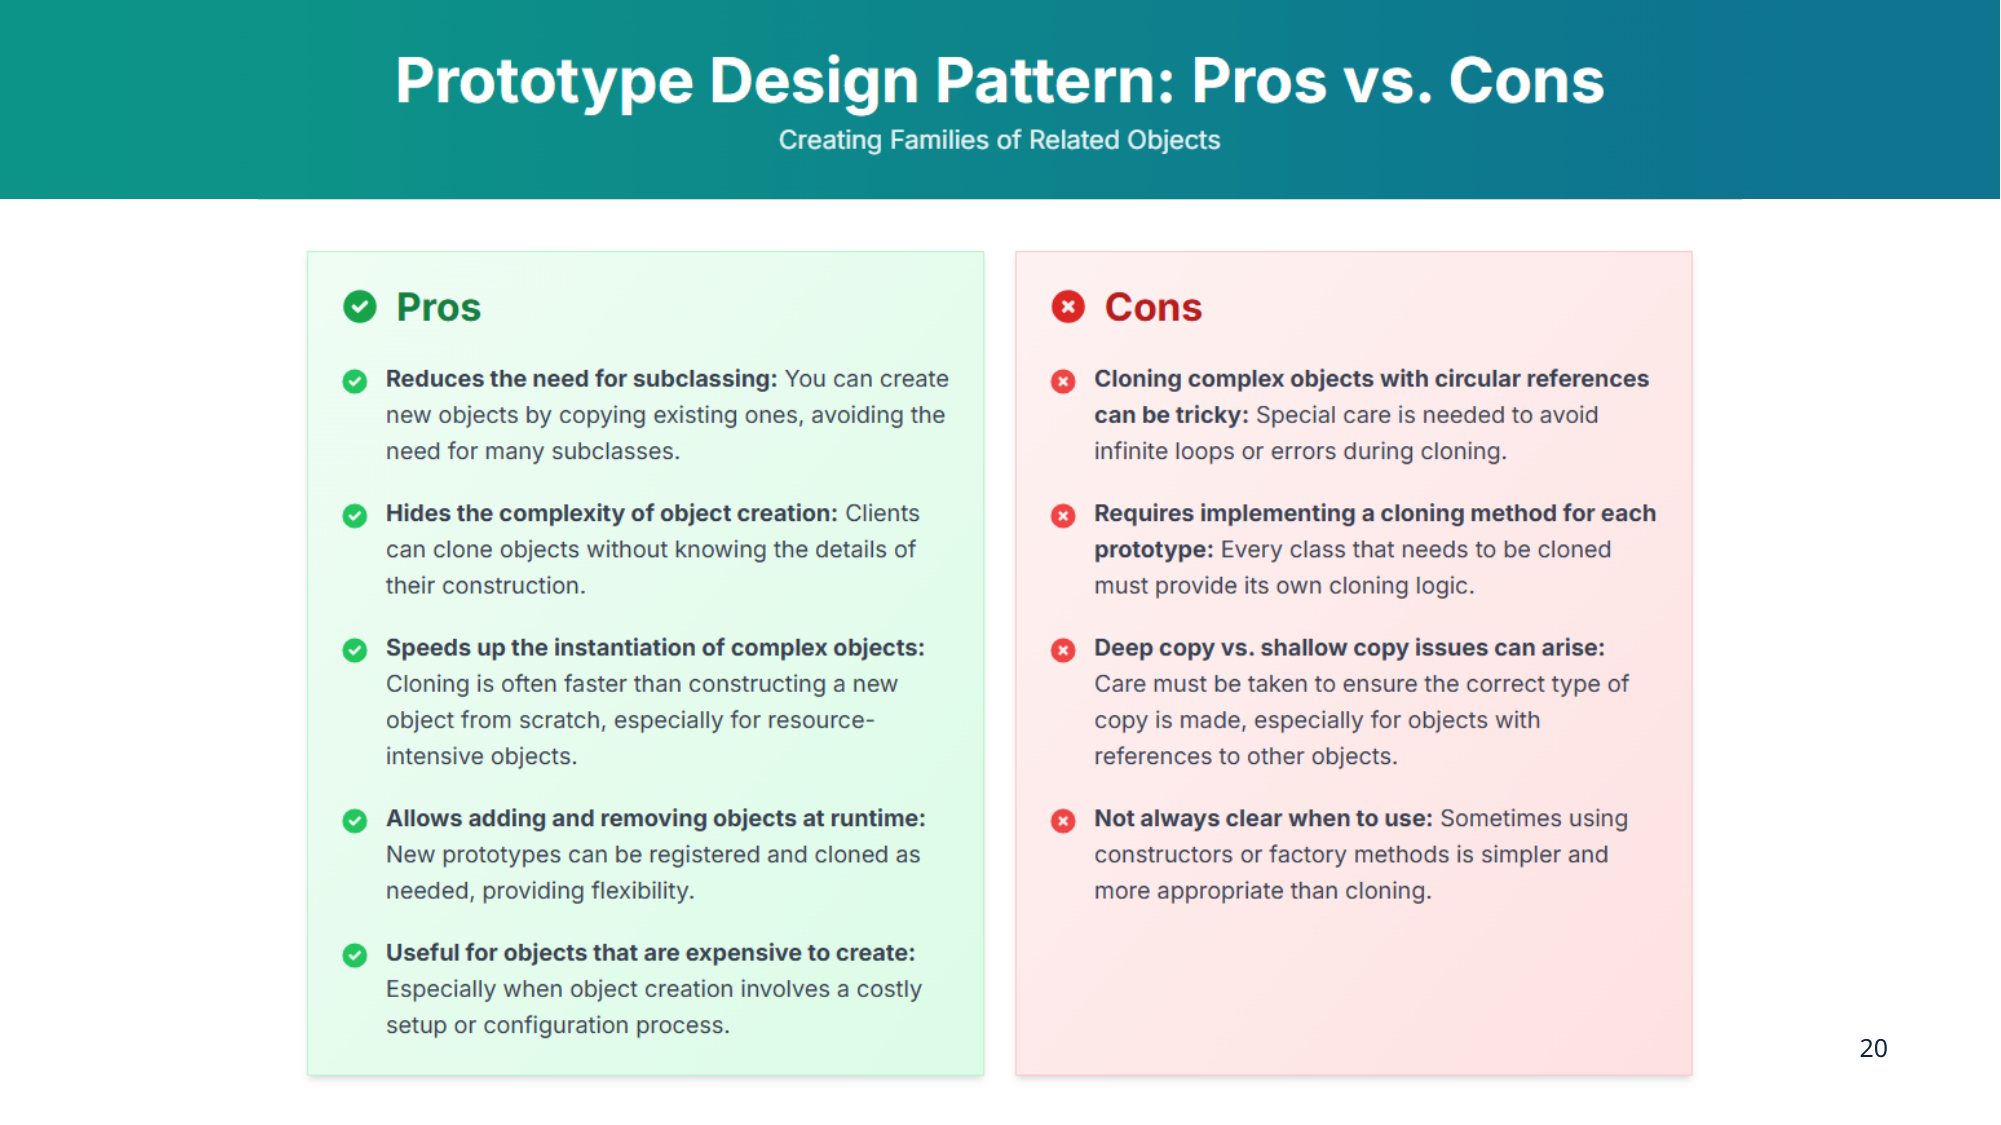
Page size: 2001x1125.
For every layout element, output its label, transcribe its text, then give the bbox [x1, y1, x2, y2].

picture [0, 0, 2000, 1125]
slide_number 20 [1836, 1020, 1912, 1080]
